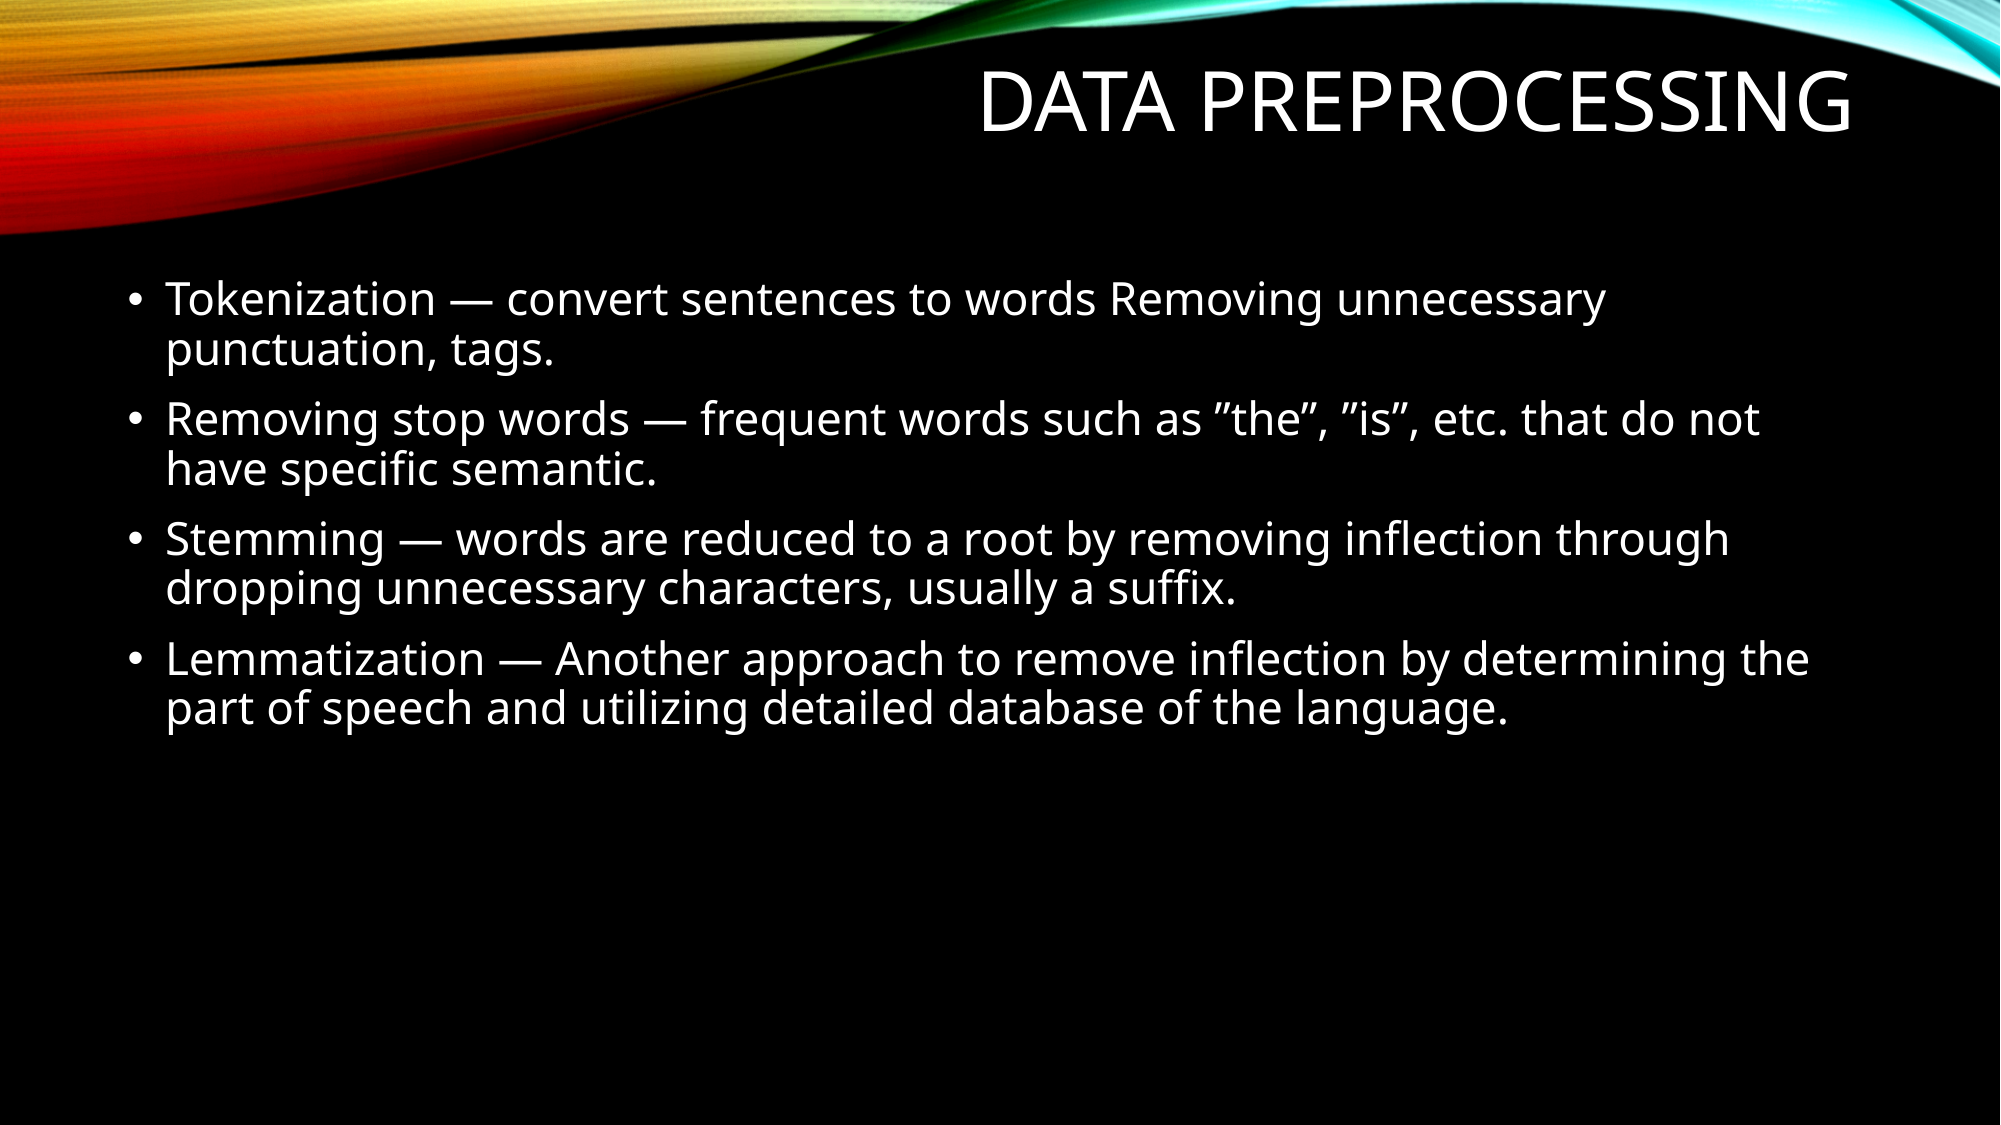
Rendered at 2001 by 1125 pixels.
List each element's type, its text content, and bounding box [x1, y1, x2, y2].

picture [0, 0, 2000, 237]
title Data preprocessing [767, 16, 1914, 194]
list Tokenization — convert sentences to words Removing unnecessary punctuation, tags. Removing stop words — frequent words such as ”the”, ”is”, etc. that do not have specific semantic. Stemming — words are reduced to a root by removing inflection through dropping unnecessary characters, usually a suffix. Lemmatization — Another approach to remove inflection by determining the part of speech and utilizing detailed database of the language. [112, 268, 1888, 929]
